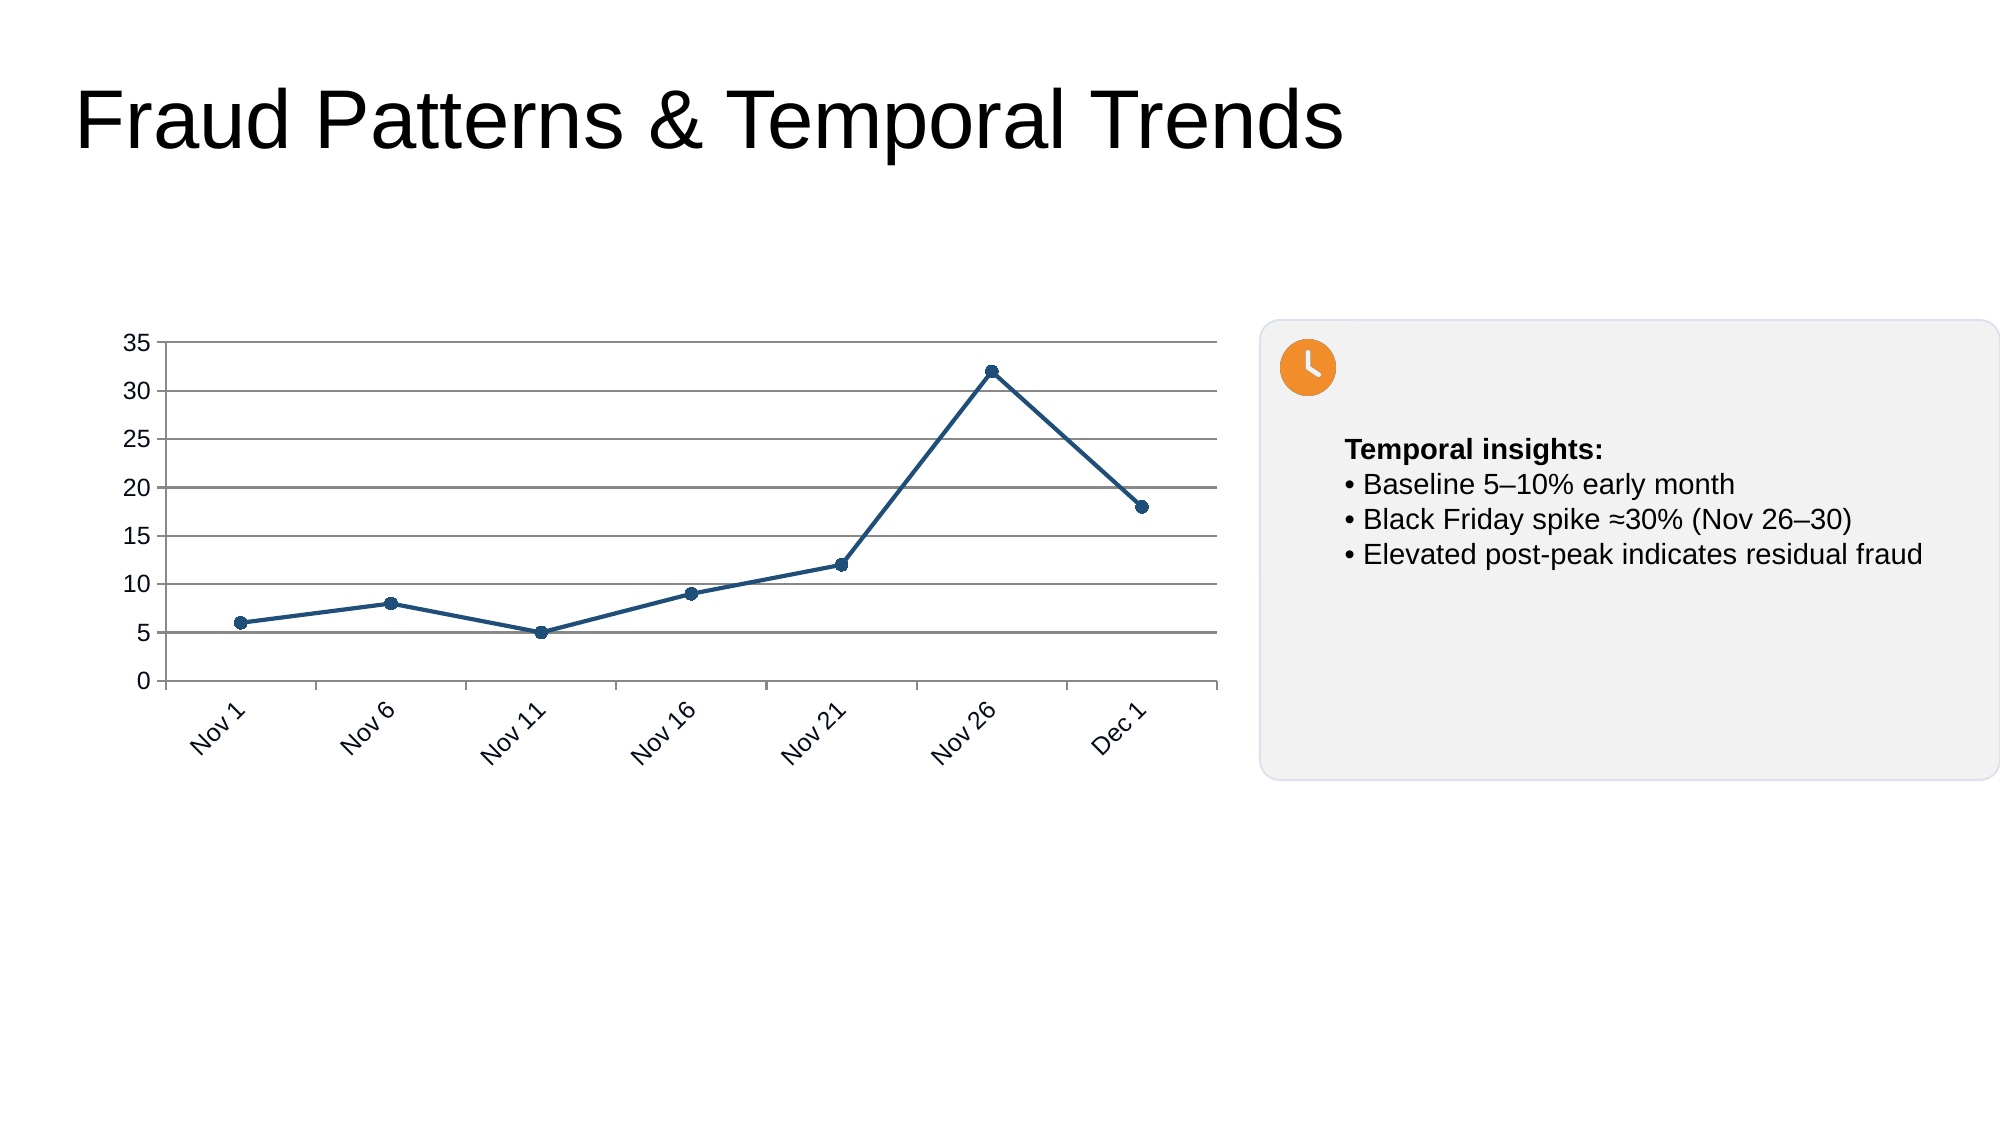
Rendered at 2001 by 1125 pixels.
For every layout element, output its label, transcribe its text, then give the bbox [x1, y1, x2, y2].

text_box Fraud Patterns & Temporal Trends [60, 60, 1940, 170]
text_box [1259, 319, 2000, 781]
picture [1279, 339, 1337, 397]
text_box Temporal insights: • Baseline 5–10% early month • Black Friday spike ≈30% (Nov 26–30) • Elevated post‑peak indicates residual fraud [1329, 339, 1990, 660]
chart [99, 319, 1241, 781]
